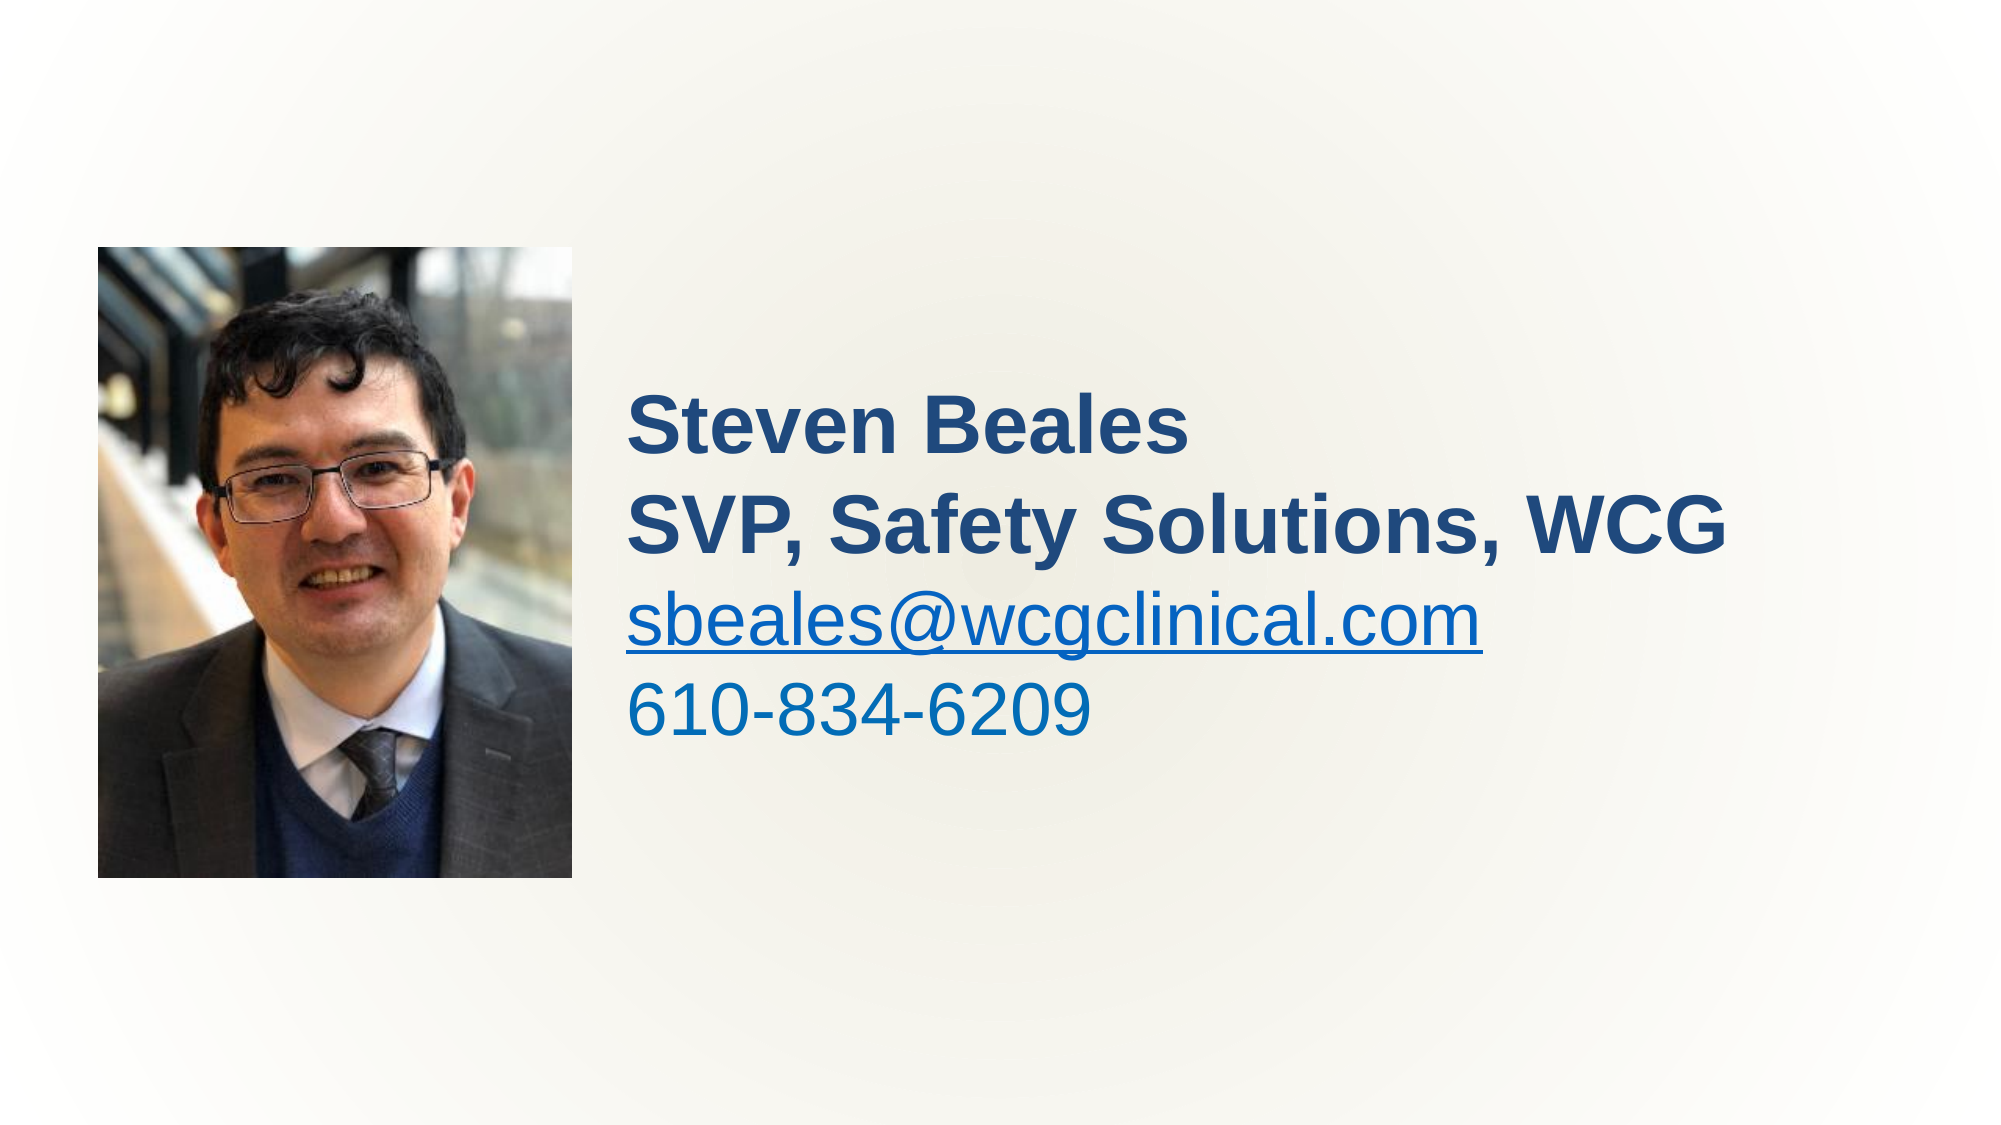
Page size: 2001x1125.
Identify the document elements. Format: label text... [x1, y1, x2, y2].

text_box Steven Beales SVP, Safety Solutions, WCG sbeales@wcgclinical.com 610-834-6209 [611, 363, 1902, 758]
picture [98, 247, 572, 878]
